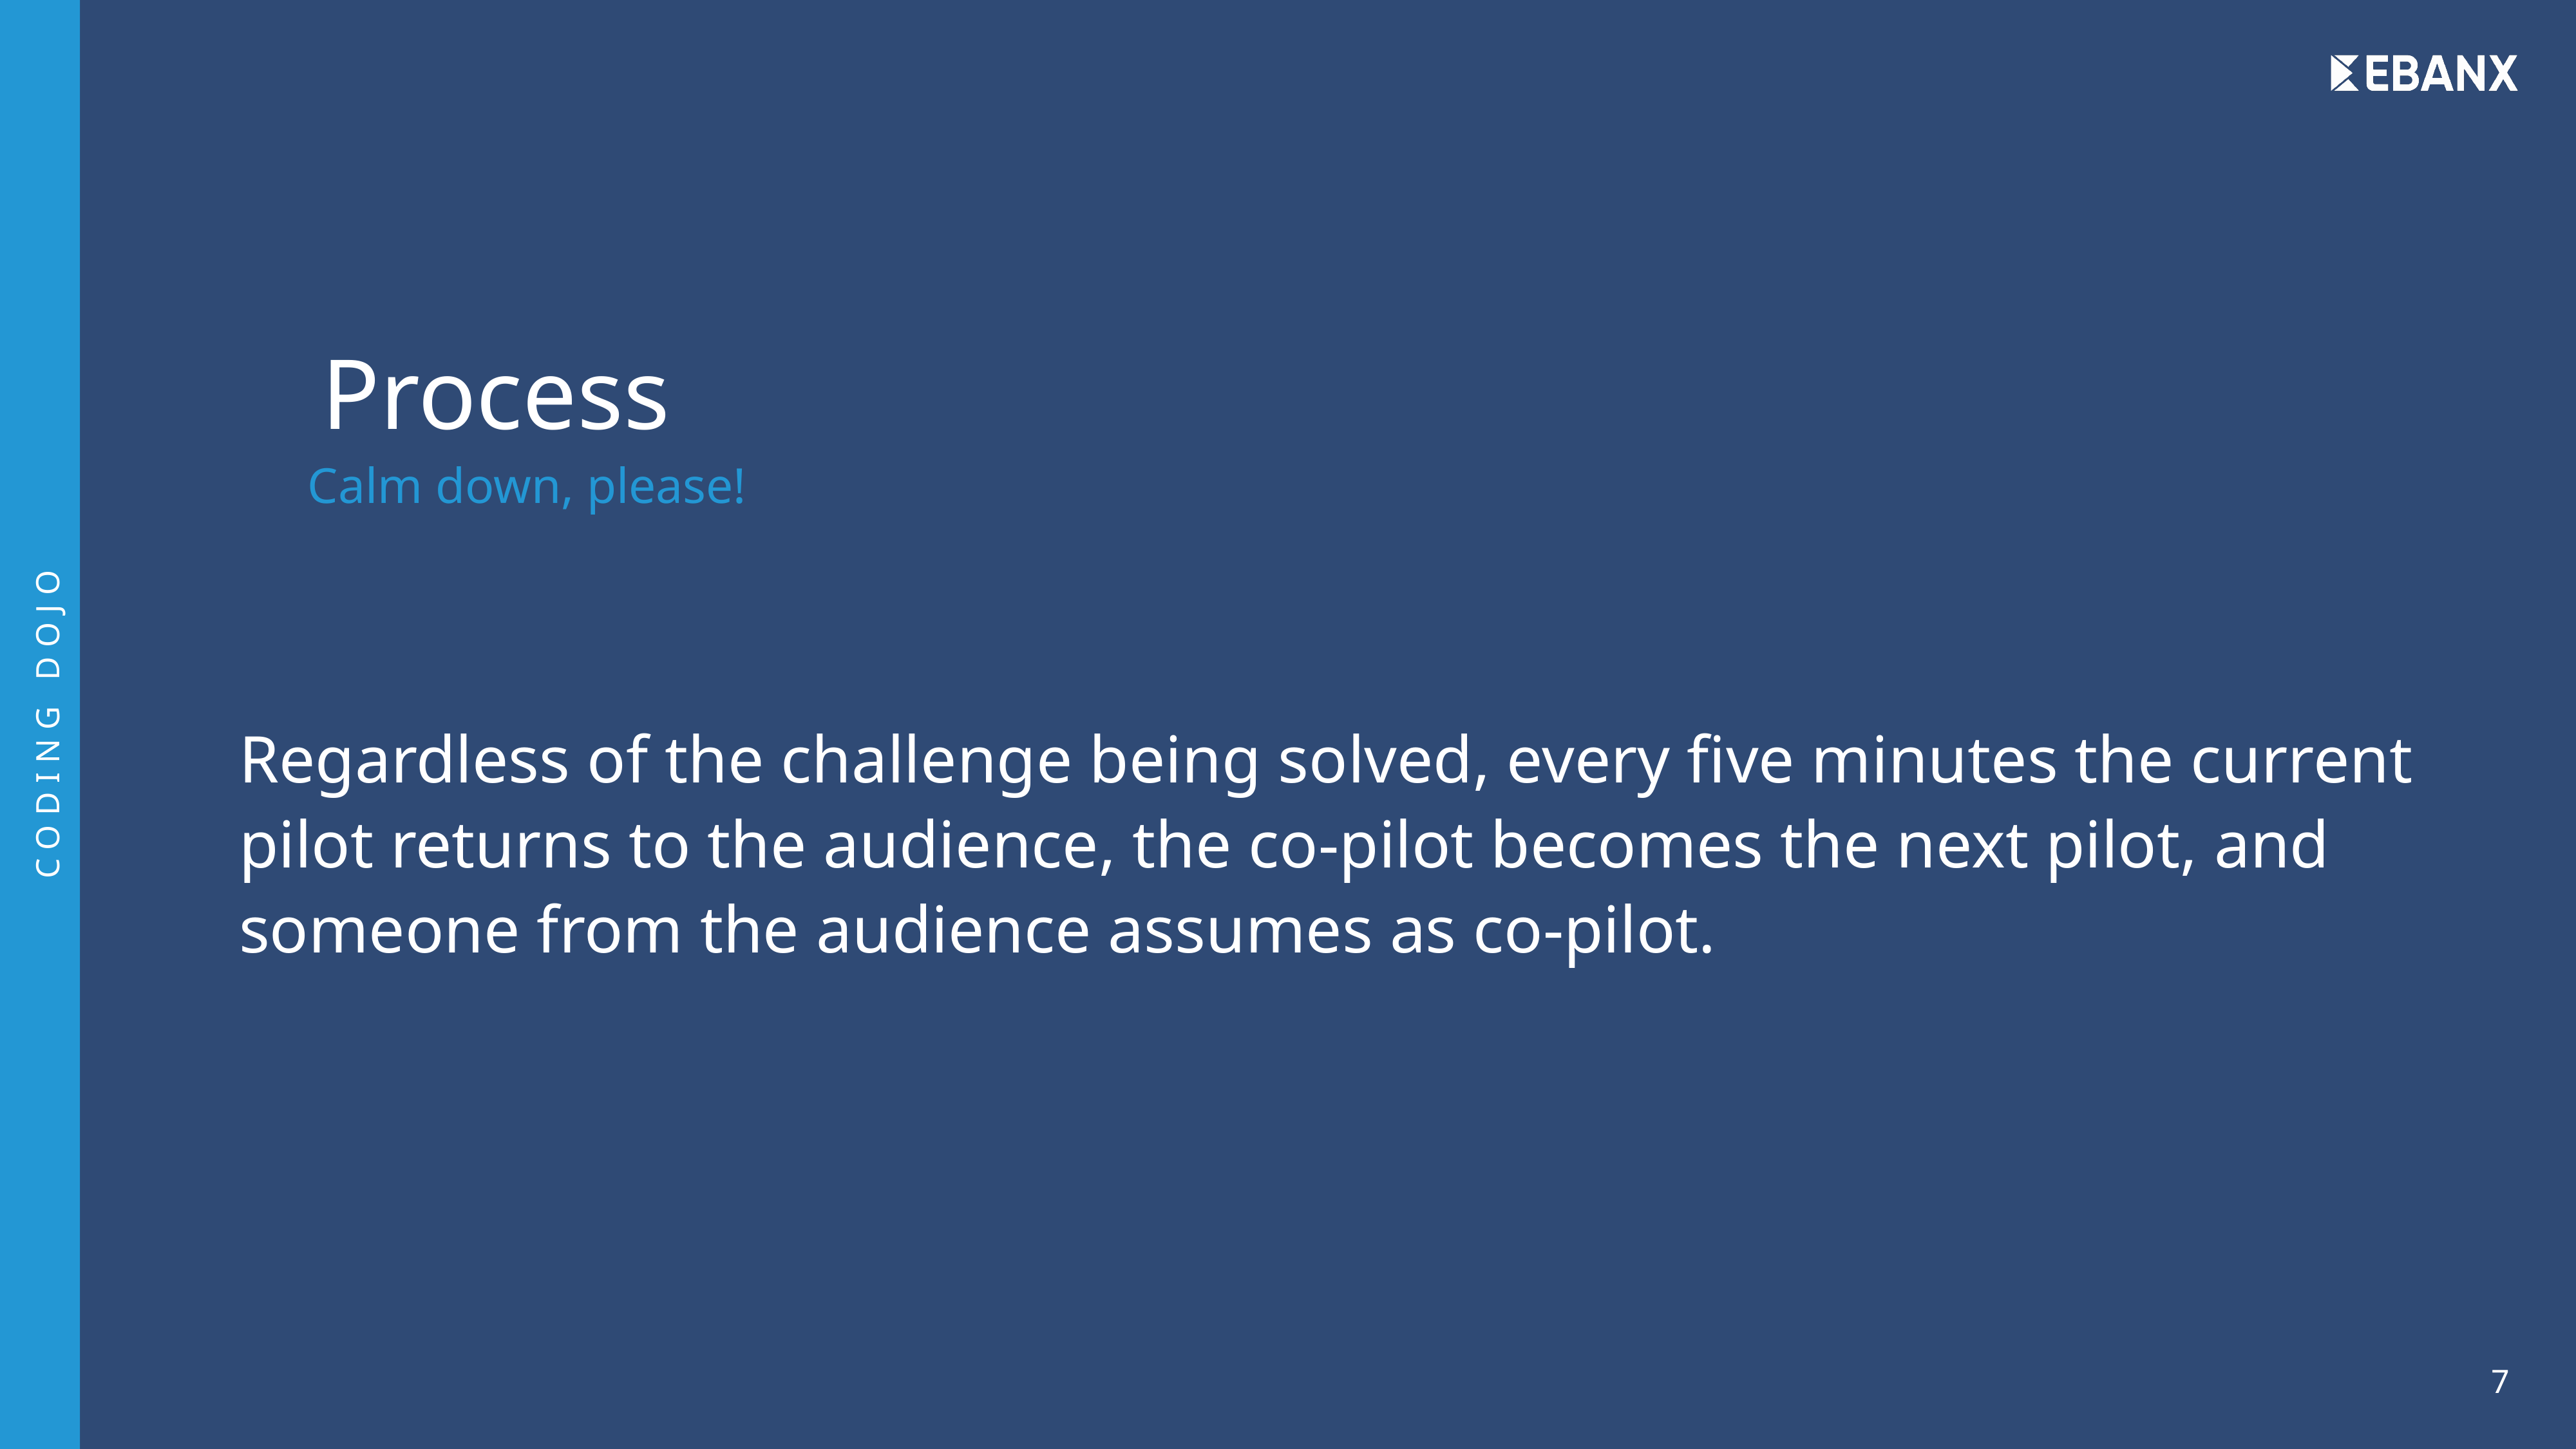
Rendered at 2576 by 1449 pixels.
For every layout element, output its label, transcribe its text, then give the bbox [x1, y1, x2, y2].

slide_number 7 [2485, 1355, 2515, 1405]
text_box Regardless of the challenge being solved, every five minutes the current pilot returns to the audience, the co-pilot becomes the next pilot, and someone from the audience assumes as co-pilot. [233, 705, 2458, 971]
picture [2331, 48, 2524, 96]
text_box Calm down, please! [302, 449, 752, 518]
text_box CODING DOJO [22, 565, 71, 884]
text_box [0, 0, 80, 1449]
text_box Process [316, 340, 1733, 455]
